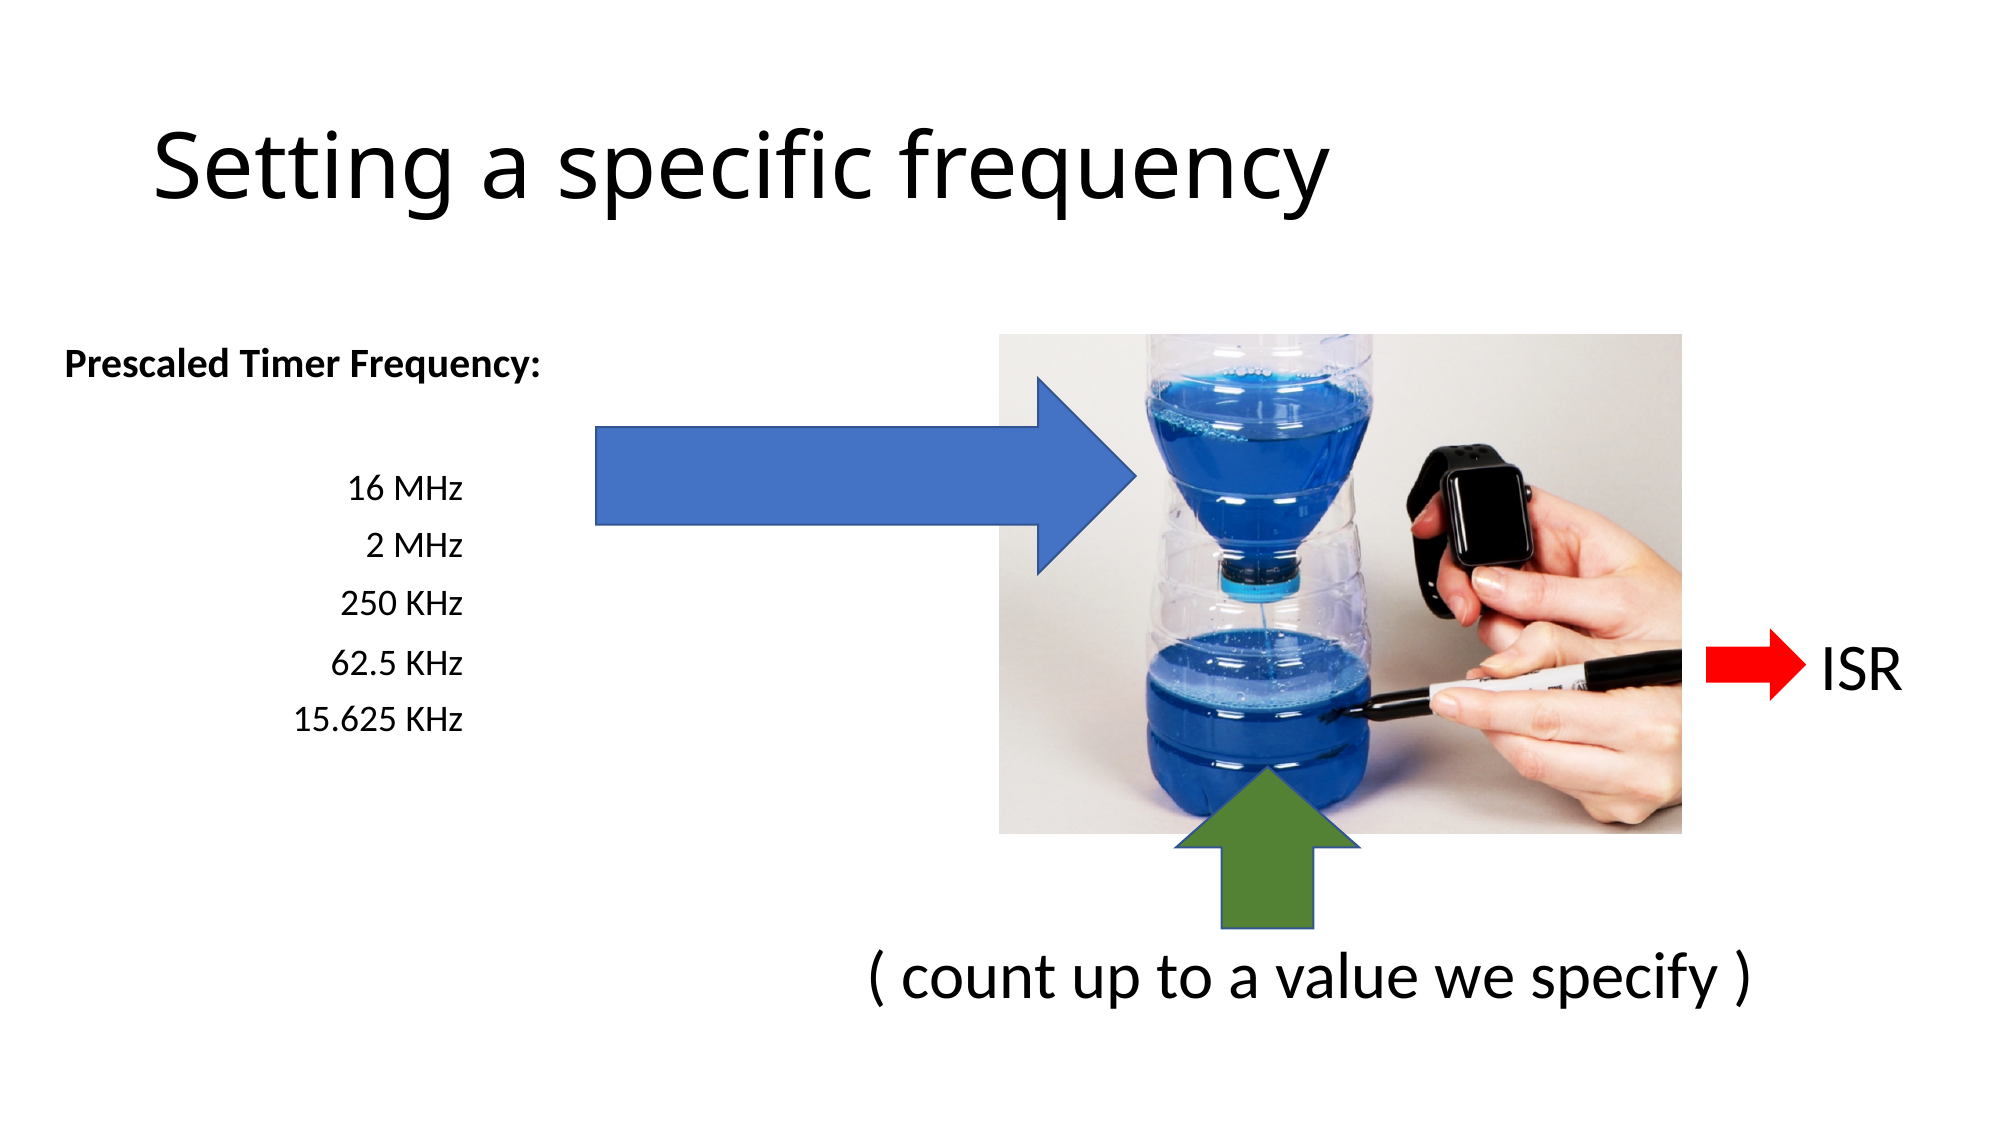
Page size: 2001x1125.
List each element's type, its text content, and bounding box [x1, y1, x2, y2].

text_box ( count up to a value we specify ) [851, 924, 1770, 1020]
title Setting a specific frequency [137, 59, 1863, 278]
text_box 2 MHz [137, 512, 478, 570]
text_box 250 KHz [137, 570, 478, 630]
text_box [595, 426, 999, 526]
text_box 62.5 KHz [137, 630, 478, 686]
text_box [1173, 834, 1362, 930]
text_box 15.625 KHz [137, 686, 478, 747]
text_box 16 MHz [137, 455, 478, 512]
text_box [1706, 628, 1805, 702]
picture [999, 334, 1682, 834]
text_box Prescaled Timer Frequency: [49, 328, 566, 394]
text_box ISR [1805, 616, 1920, 712]
